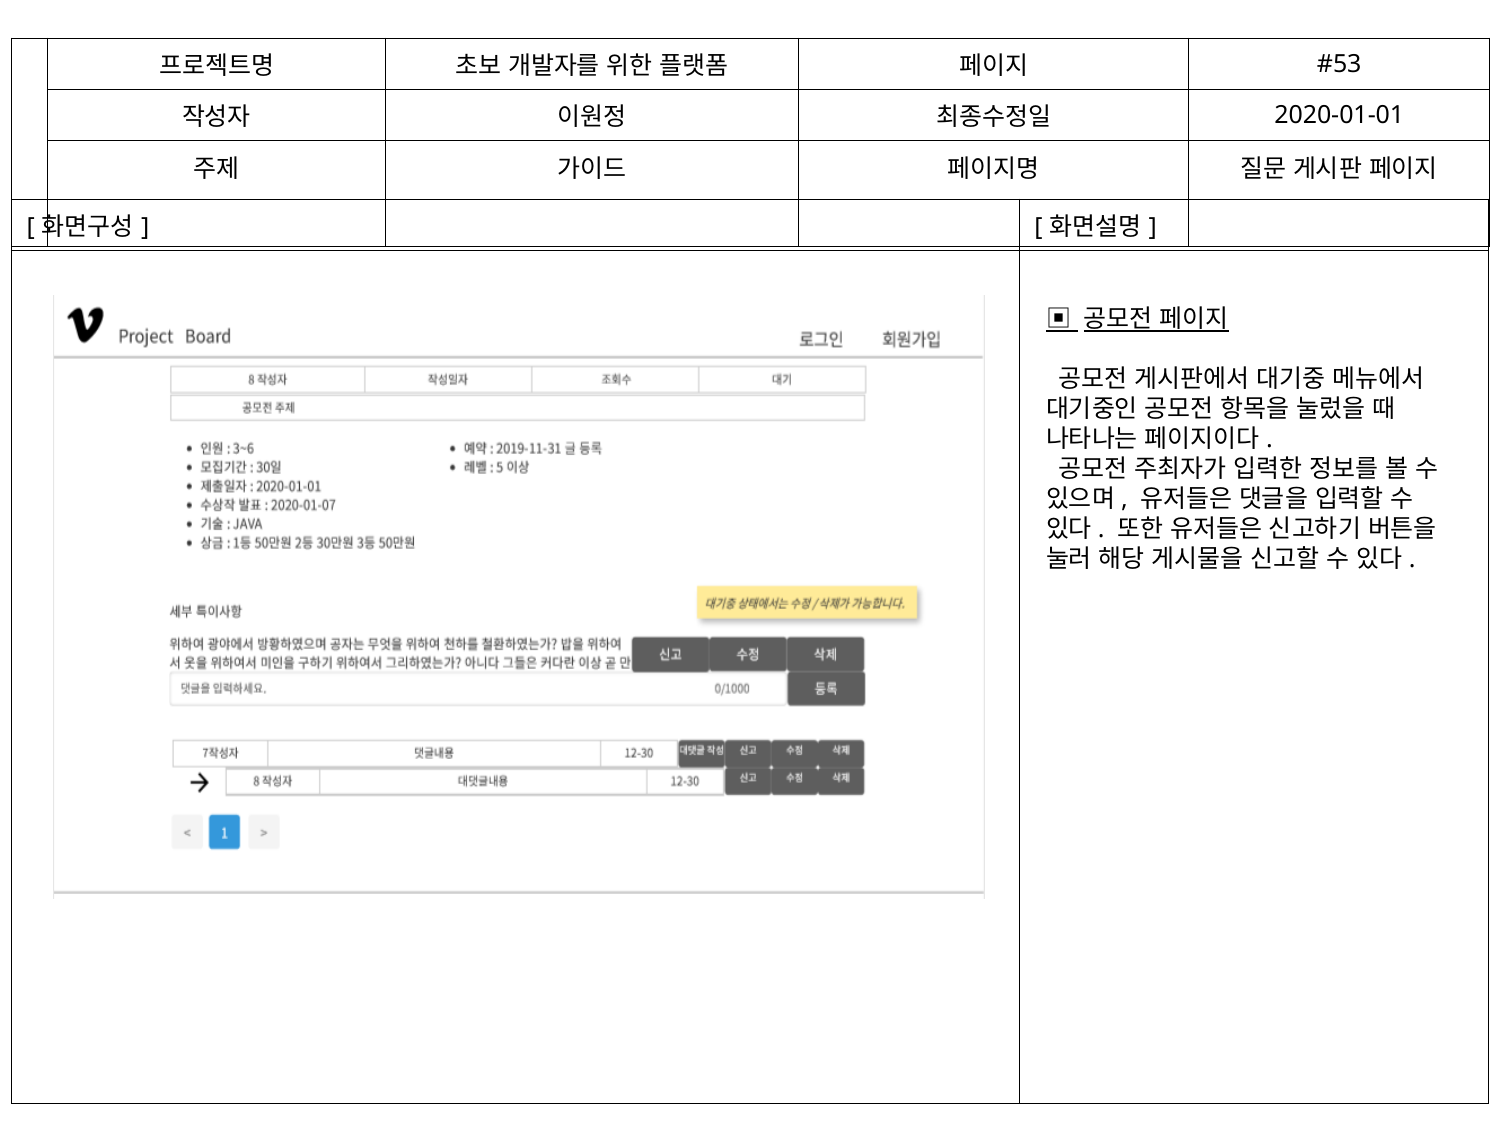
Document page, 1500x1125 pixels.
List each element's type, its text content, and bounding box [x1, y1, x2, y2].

table_header 프로젝트명 [48, 39, 385, 89]
text_box ▣ 공모전 페이지 공모전 게시판에서 대기중 메뉴에서 대기중인 공모전 항목을 눌렀을 때 나타나는 페이지이다. 공모전 주최자가 입력한 정보를 볼 수 있으며, 유저들은 댓글을 입력할 수 있다. 또한 유저들은 신고하기 버튼을 눌러 해당 게시물을 신고할 수 있다. [1031, 295, 1477, 580]
table_cell 페이지명 [799, 141, 1188, 199]
table_cell 최종수정일 [799, 90, 1188, 140]
table_cell [1020, 251, 1488, 1103]
table_header #53 [1189, 39, 1489, 89]
picture [52, 295, 986, 900]
table_cell 작성자 [48, 90, 385, 140]
table_header [화면설명] [1020, 200, 1488, 250]
table_cell 질문 게시판 페이지 [1189, 141, 1489, 199]
table_header [12, 39, 47, 199]
table_header 페이지 [799, 39, 1188, 89]
table_cell [12, 251, 1019, 1103]
table_cell 가이드 [386, 141, 798, 199]
table_header 초보 개발자를 위한 플랫폼 [386, 39, 798, 89]
table_header [화면구성] [12, 200, 1019, 250]
table_cell 주제 [48, 141, 385, 199]
table_cell 2020-01-01 [1189, 90, 1489, 140]
table_cell 이원정 [386, 90, 798, 140]
